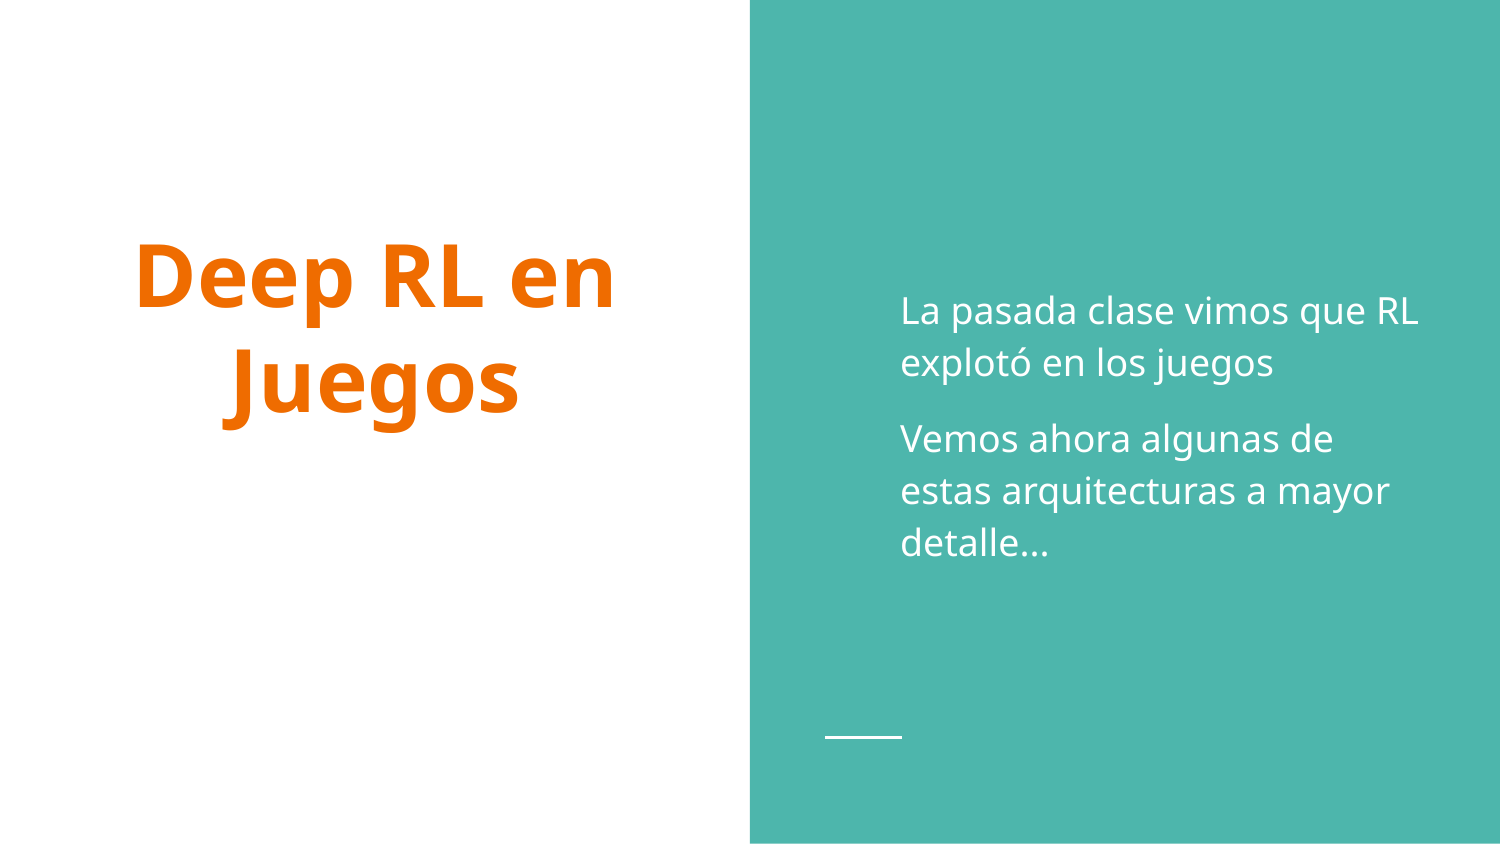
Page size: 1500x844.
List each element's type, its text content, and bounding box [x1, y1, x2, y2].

title Deep RL en Juegos [43, 170, 708, 446]
list La pasada clase vimos que RL explotó en los juegos Vemos ahora algunas de estas arquitecturas a mayor detalle... [810, 118, 1440, 725]
